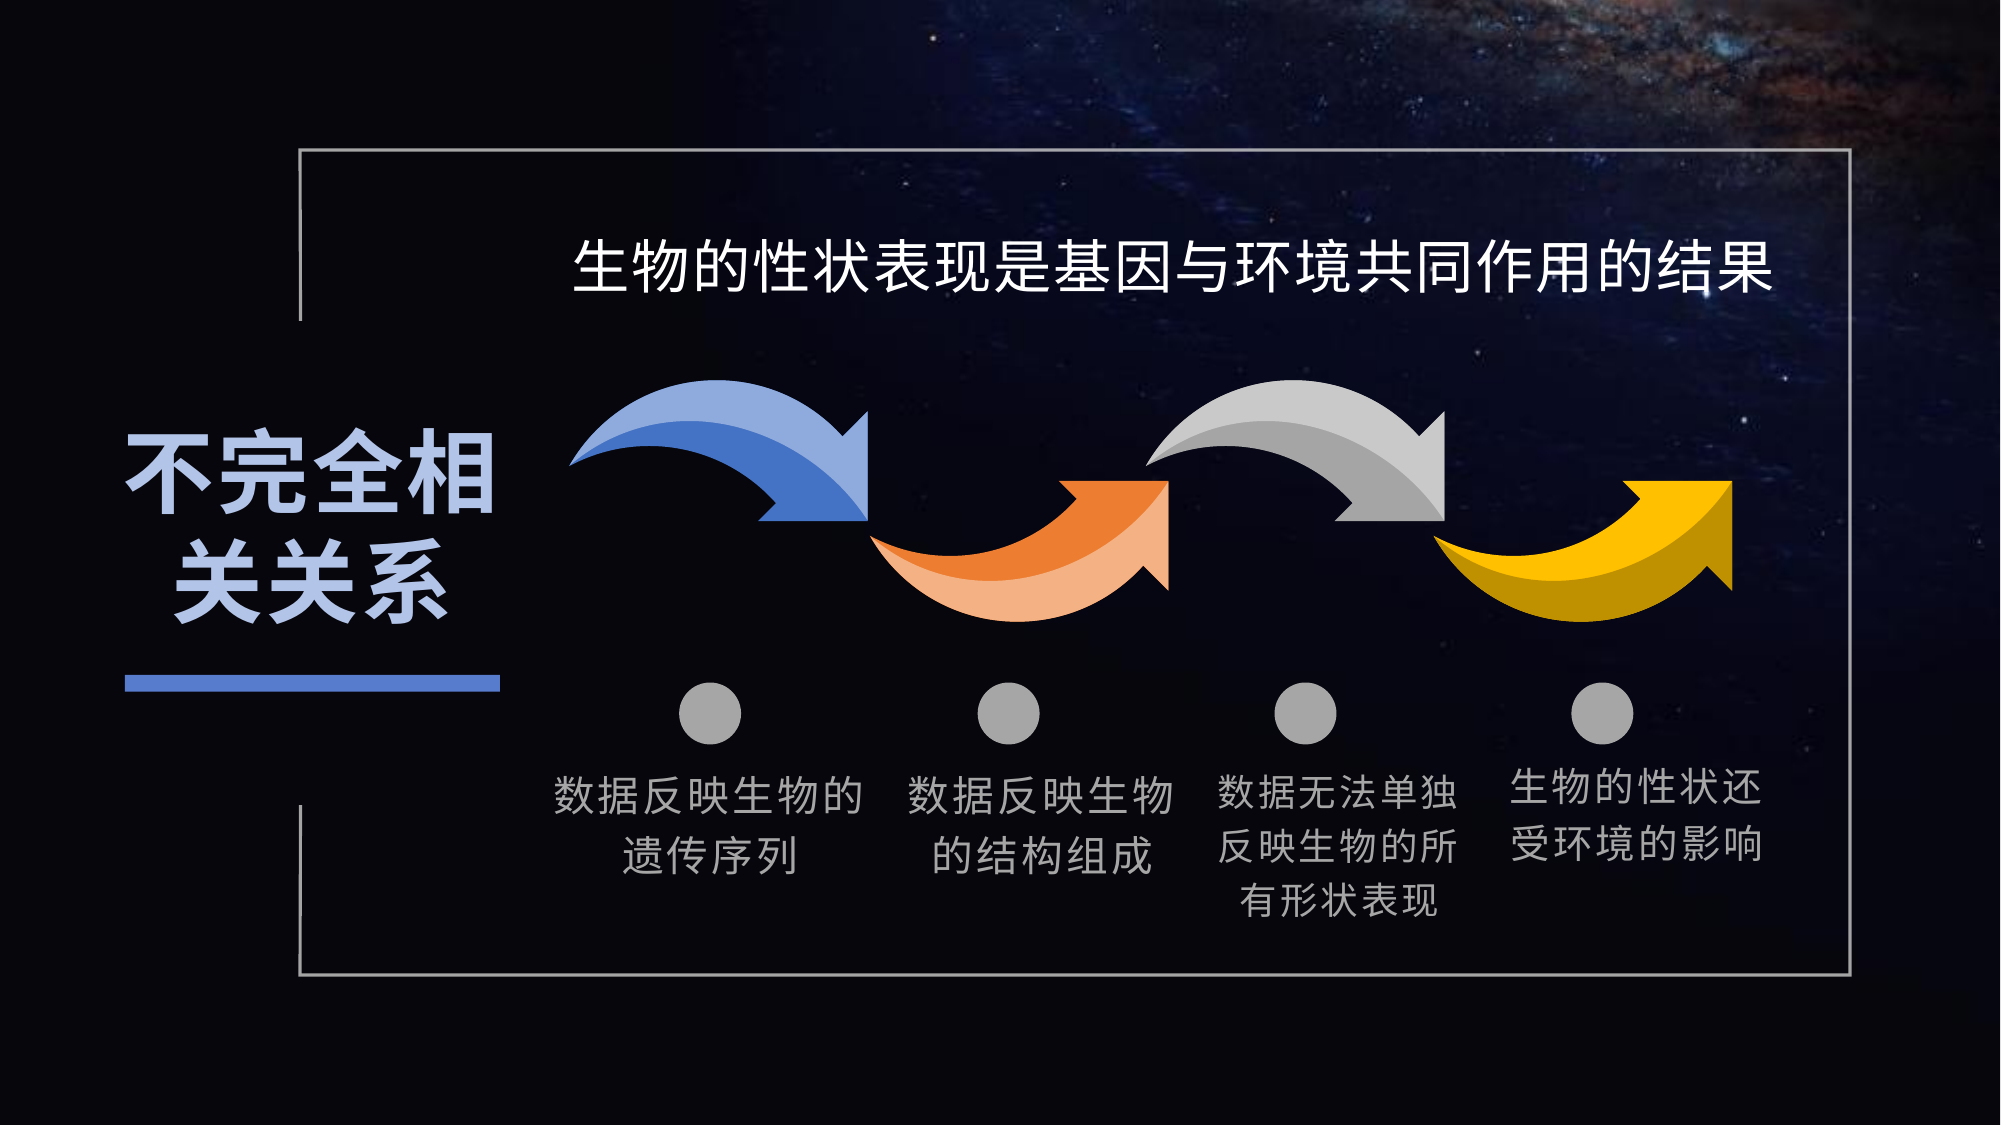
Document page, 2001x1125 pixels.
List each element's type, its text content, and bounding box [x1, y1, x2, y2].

text_box 生物的性状表现是基因与环境共同作用的结果 [561, 96, 1794, 422]
text_box [571, 422, 868, 522]
text_box [1273, 681, 1338, 746]
text_box 数据反映生物的结构组成 [883, 752, 1190, 839]
text_box [124, 674, 300, 693]
text_box [569, 380, 868, 521]
text_box [1435, 480, 1733, 580]
text_box [1146, 380, 1445, 521]
text_box [1433, 481, 1733, 622]
text_box [870, 481, 1169, 622]
text_box 数据反映生物的遗传序列 [536, 752, 883, 839]
picture [0, 0, 2001, 1125]
text_box [1145, 422, 1445, 522]
text_box [976, 681, 1041, 746]
text_box [872, 480, 1169, 580]
text_box 生物的性状还受环境的影响 [1488, 744, 1787, 832]
text_box 数据无法单独反映生物的所有形状表现 [1190, 752, 1489, 839]
text_box [298, 148, 1852, 976]
text_box 不完全相关关系 [99, 399, 525, 650]
text_box [678, 681, 743, 746]
text_box [1570, 681, 1635, 744]
